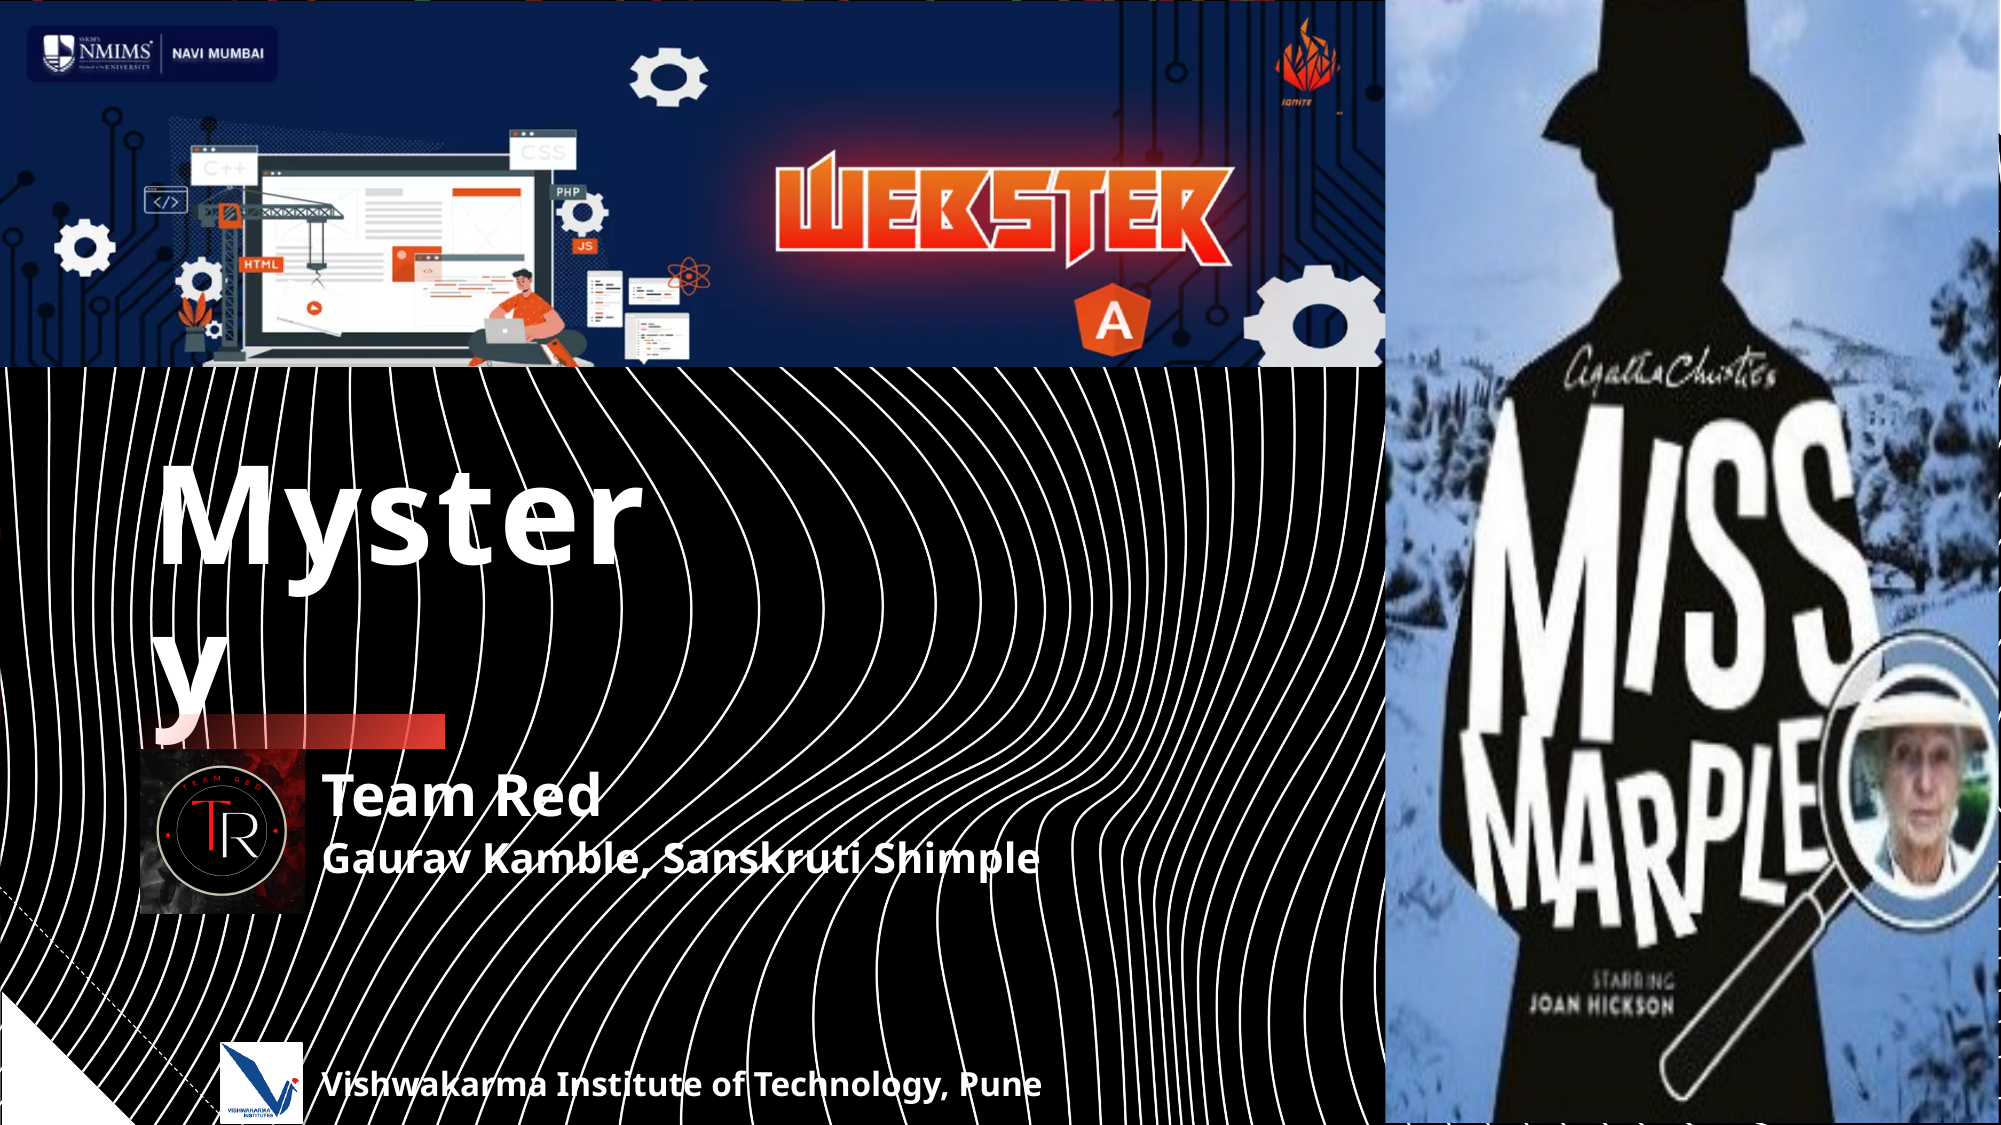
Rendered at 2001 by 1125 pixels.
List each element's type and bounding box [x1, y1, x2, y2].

picture [0, 0, 2001, 1125]
text_box [0, 885, 228, 1123]
